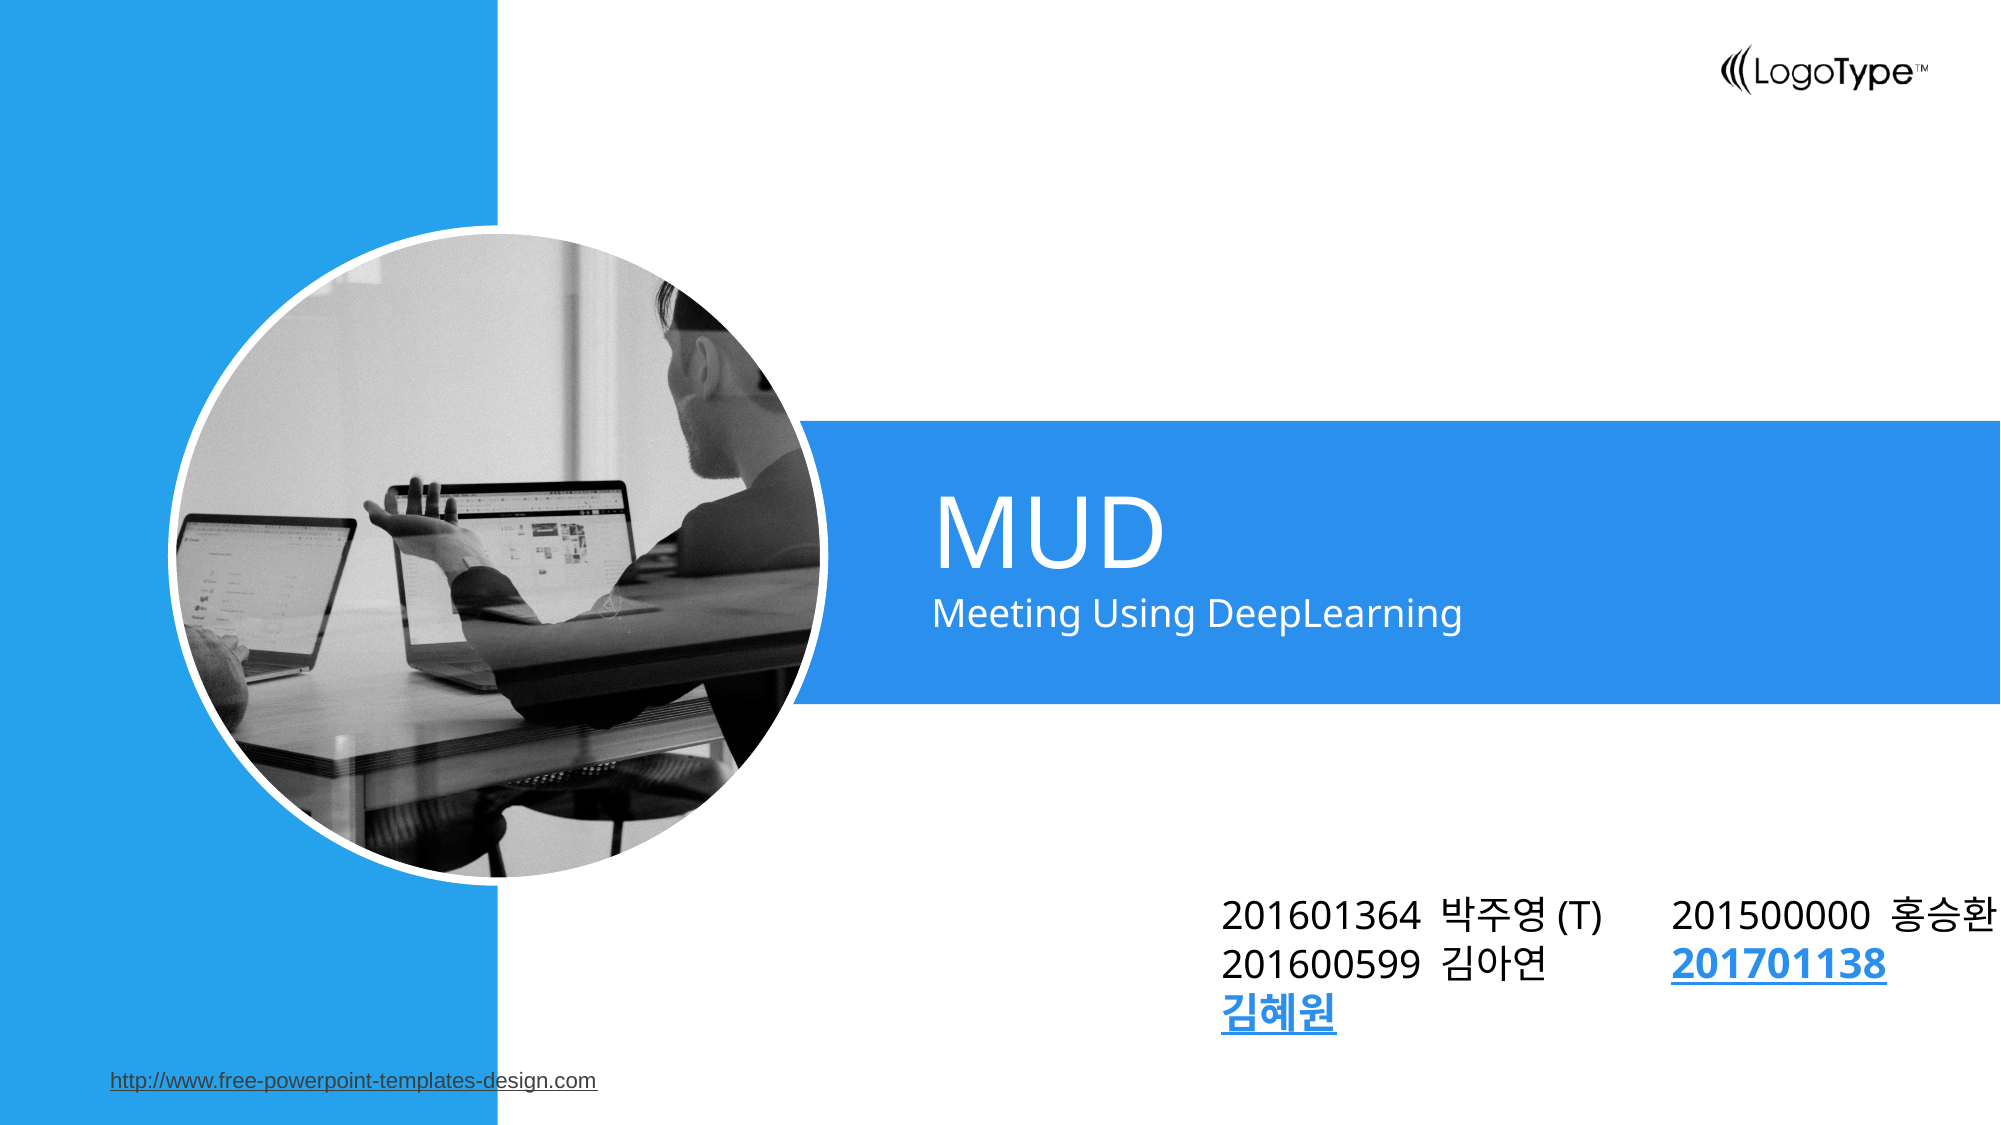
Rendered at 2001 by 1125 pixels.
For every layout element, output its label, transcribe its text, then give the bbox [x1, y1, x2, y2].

picture [1721, 43, 1928, 96]
text_box http://www.free-powerpoint-templates-design.com [95, 1059, 2000, 1101]
list MUD [916, 477, 2000, 580]
list Meeting Using DeepLearning [916, 580, 2000, 644]
picture [171, 229, 825, 882]
text_box 201601364 박주영(T) 201500000 홍승환 201600599 김아연 201701138 김혜원 HERE [1206, 908, 2000, 1066]
